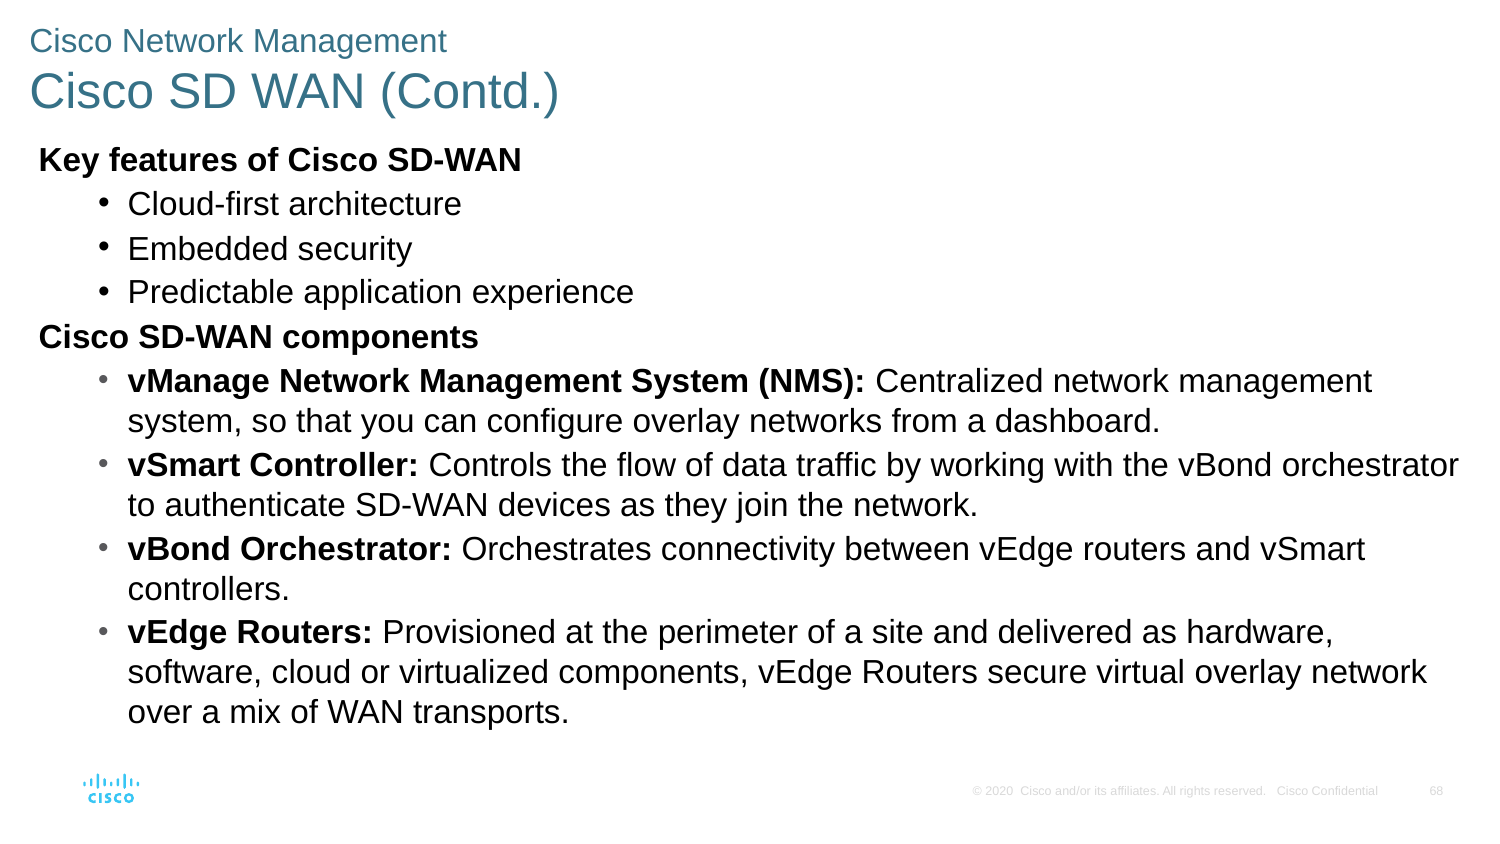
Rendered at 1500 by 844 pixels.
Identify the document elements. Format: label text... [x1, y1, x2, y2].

list Key features of Cisco SD-WAN Cloud-first architecture Embedded security Predictable application experience Cisco SD-WAN components vManage Network Management System (NMS): Centralized network management system, so that you can configure overlay networks from a dashboard. vSmart Controller: Controls the flow of data traffic by working with the vBond orchestrator to authenticate SD-WAN devices as they join the network. vBond Orchestrator: Orchestrates connectivity between vEdge routers and vSmart controllers. vEdge Routers: Provisioned at the perimeter of a site and delivered as hardware, software, cloud or virtualized components, vEdge Routers secure virtual overlay network over a mix of WAN transports. [23, 131, 1496, 778]
title Cisco Network Management Cisco SD WAN (Contd.) [14, 6, 1474, 131]
